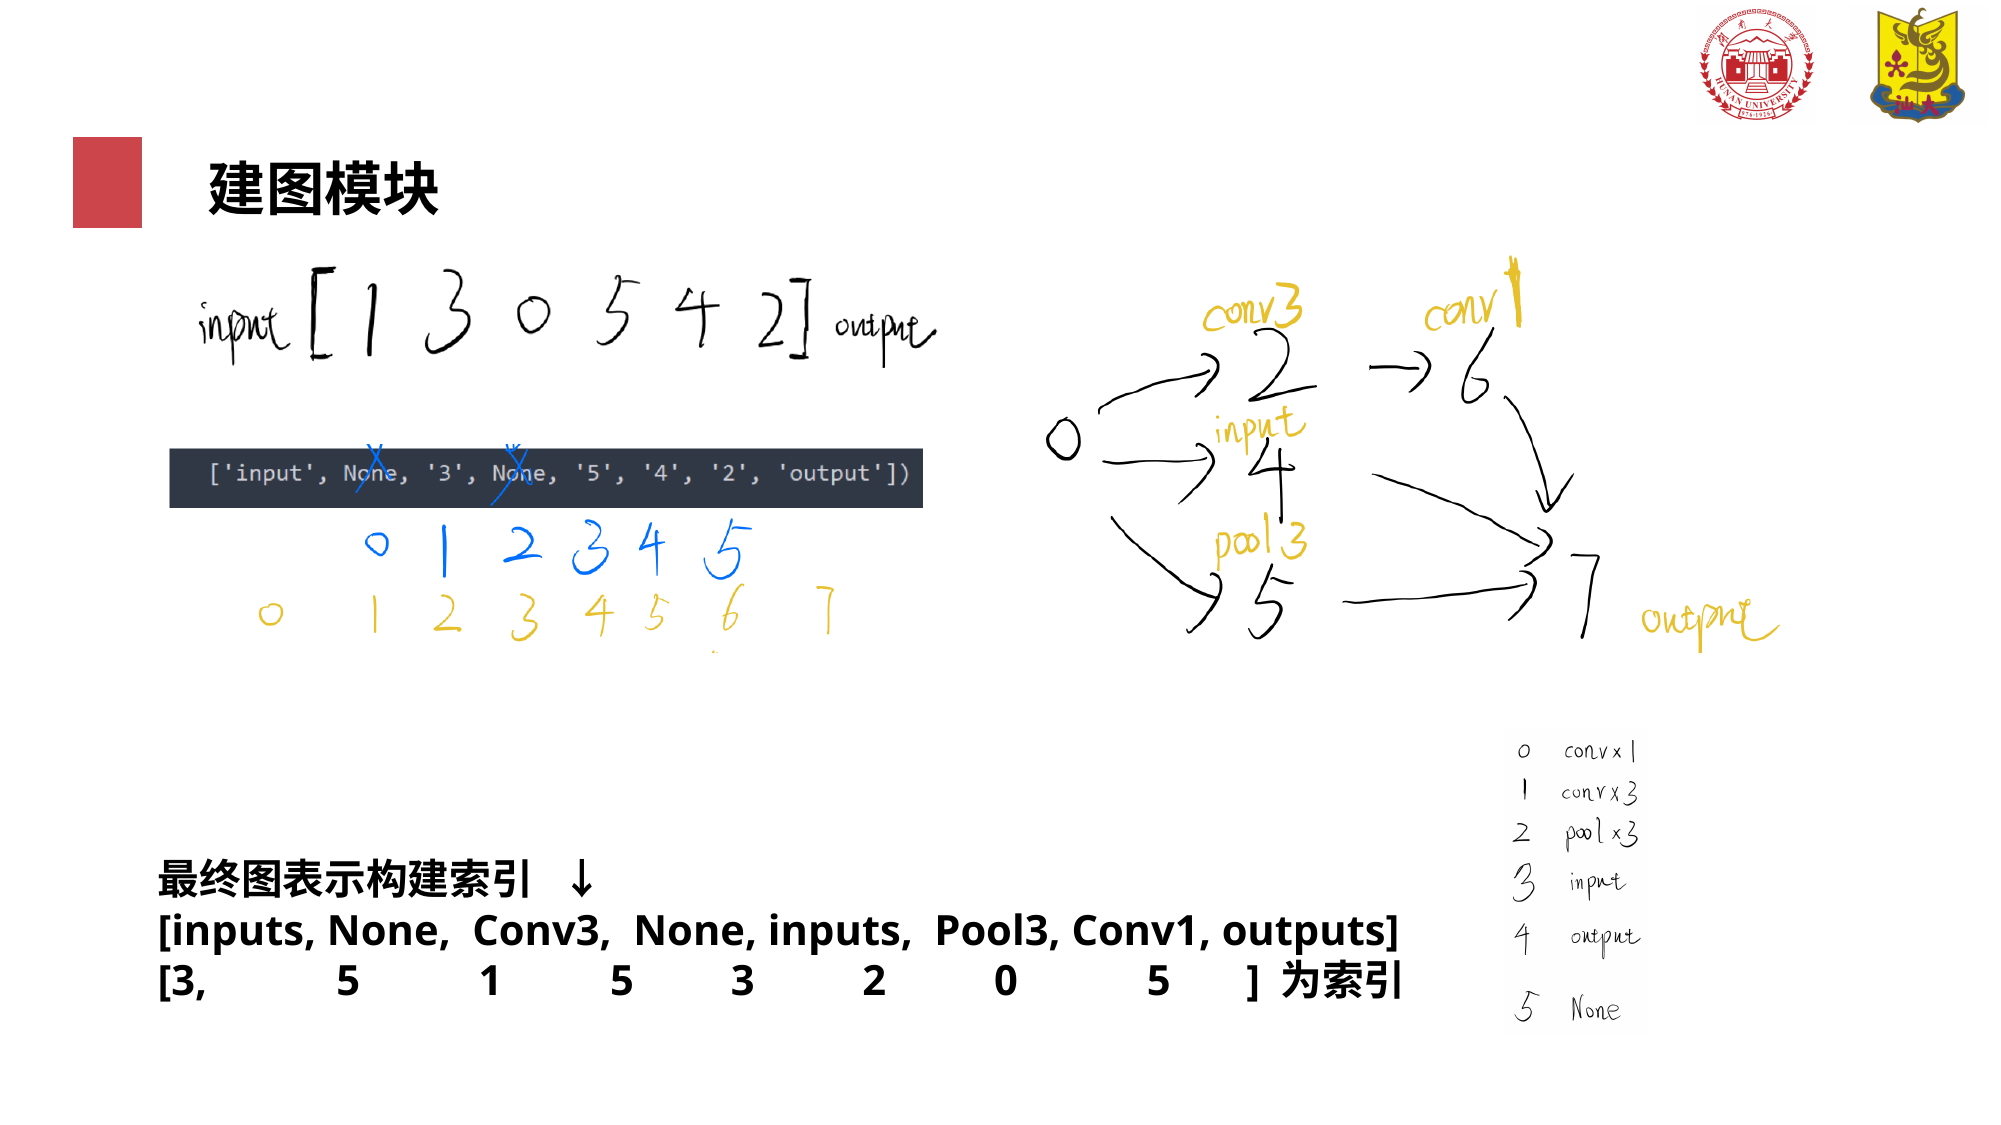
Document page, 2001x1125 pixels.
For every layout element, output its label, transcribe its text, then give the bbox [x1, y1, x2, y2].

text_box 建图模块 [193, 144, 456, 230]
picture [1696, 4, 1817, 125]
picture [73, 137, 143, 228]
picture [1849, 4, 1988, 125]
picture [1503, 727, 1649, 1035]
picture [975, 255, 1805, 653]
text_box 最终图表示构建索引 ↓ [inputs, None, Conv3, None, inputs, Pool3, Conv1, outputs] [3, 5 1 5 3 2 0 5 ] 为索引 [142, 846, 1485, 1011]
picture [133, 255, 951, 368]
picture [125, 444, 930, 653]
